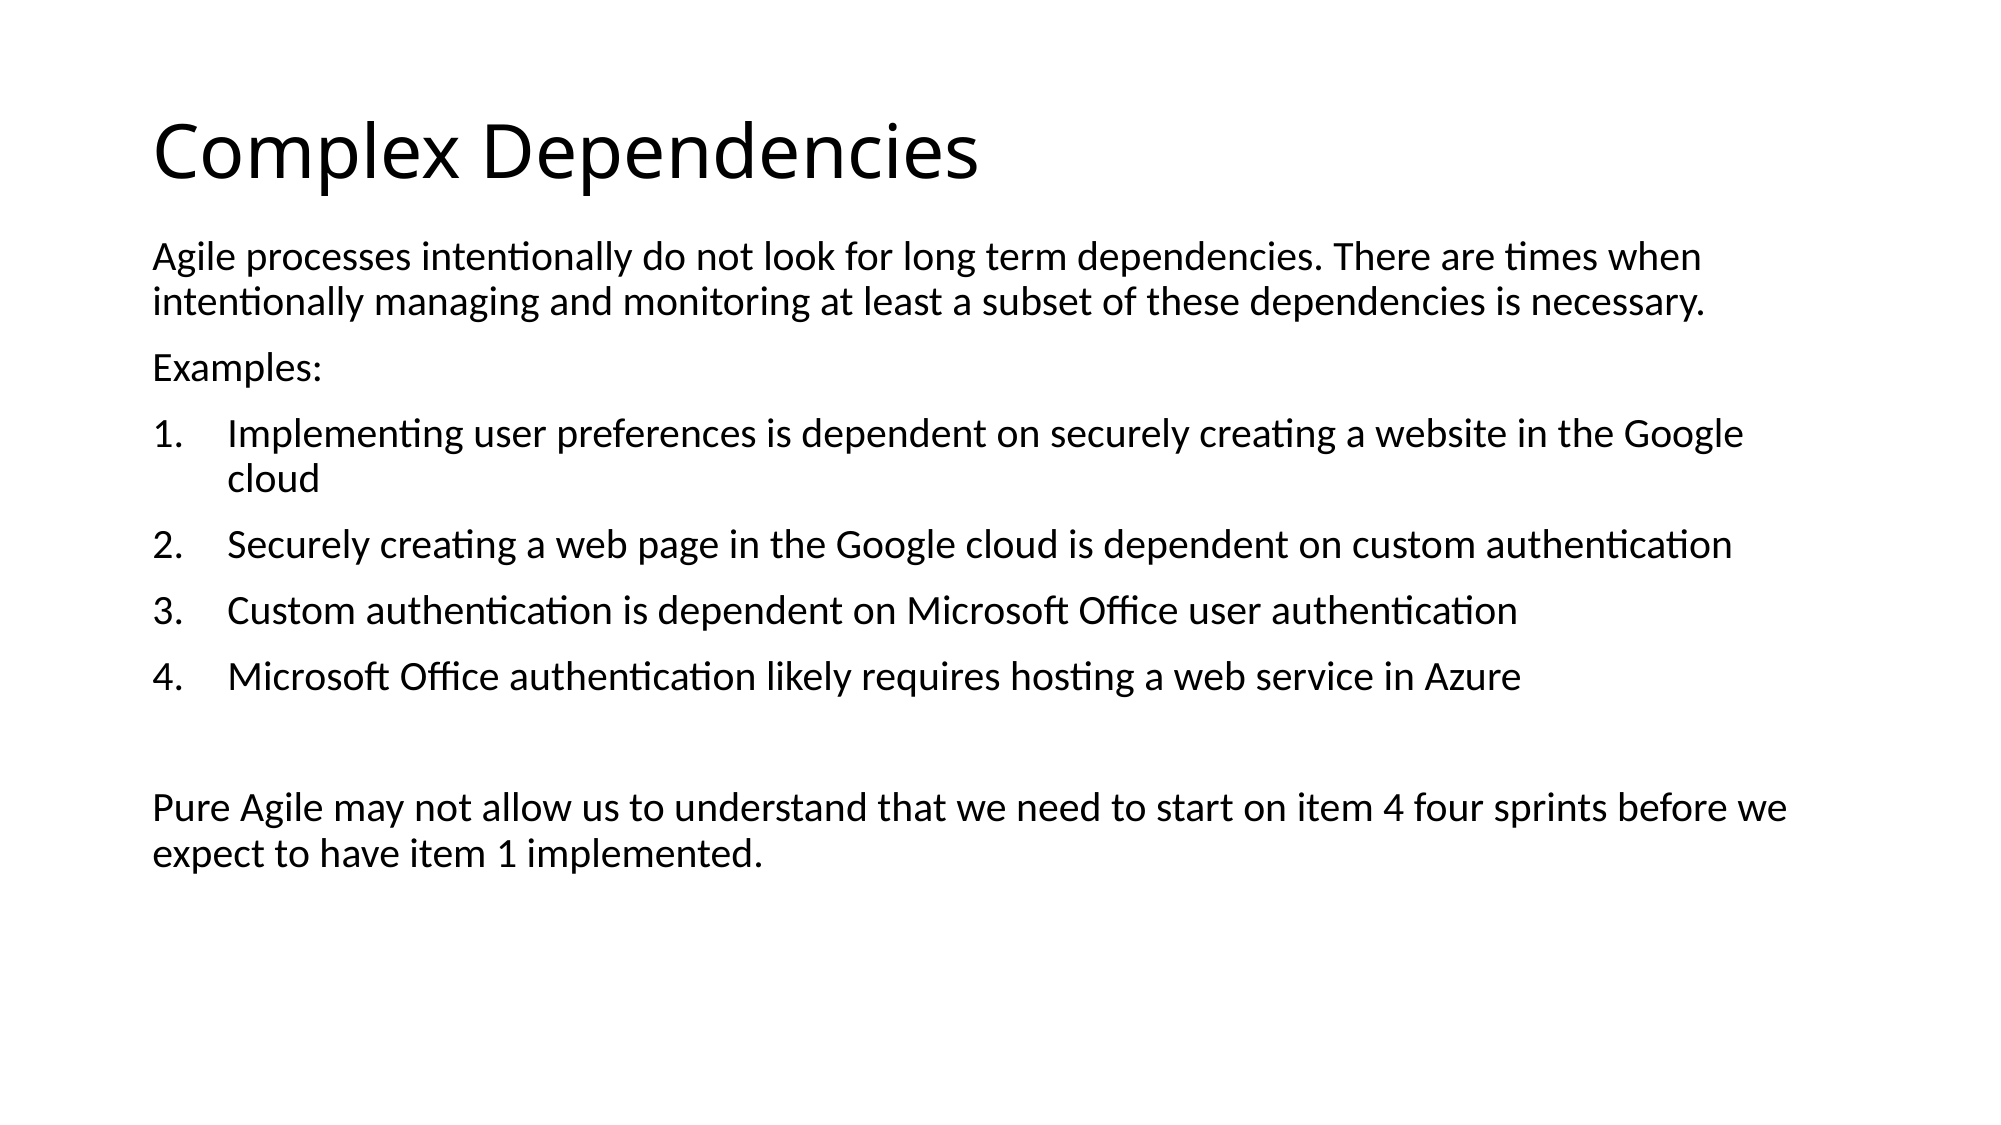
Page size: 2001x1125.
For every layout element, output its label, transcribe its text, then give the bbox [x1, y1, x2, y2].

list Agile processes intentionally do not look for long term dependencies. There are times when intentionally managing and monitoring at least a subset of these dependencies is necessary. Examples: Implementing user preferences is dependent on securely creating a website in the Google cloud Securely creating a web page in the Google cloud is dependent on custom authentication Custom authentication is dependent on Microsoft Office user authentication Microsoft Office authentication likely requires hosting a web service in Azure Pure Agile may not allow us to understand that we need to start on item 4 four sprints before we expect to have item 1 implemented. [137, 226, 1863, 1032]
title Complex Dependencies [137, 92, 1863, 215]
